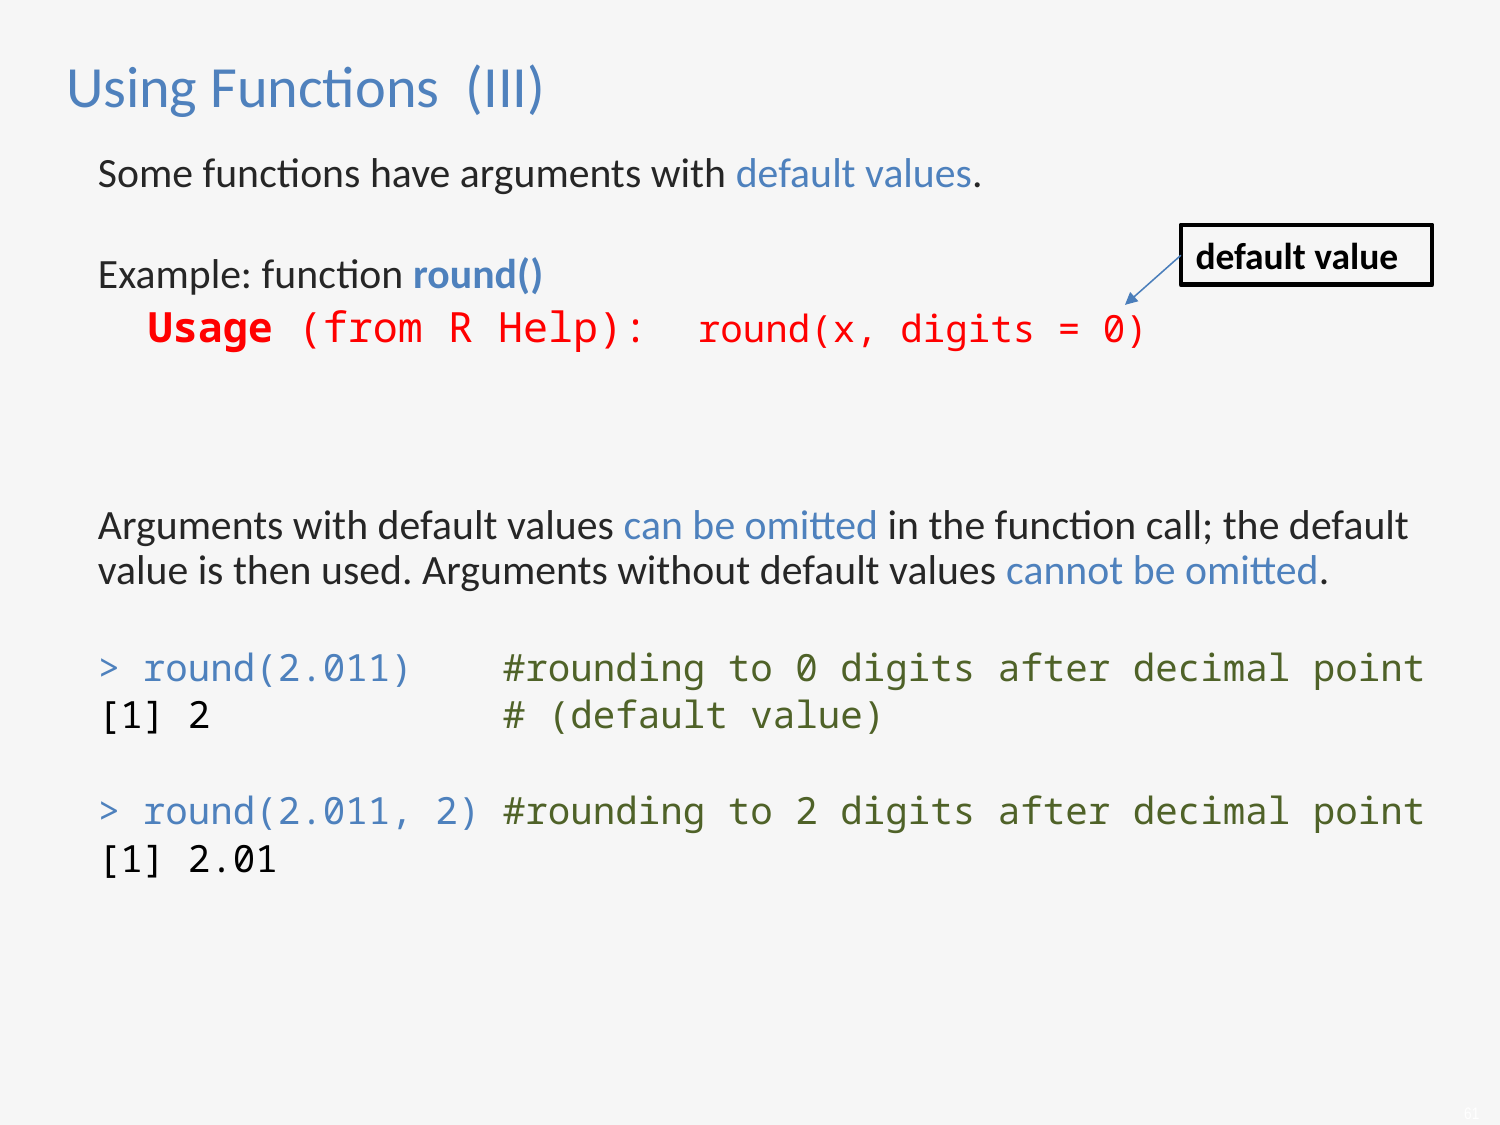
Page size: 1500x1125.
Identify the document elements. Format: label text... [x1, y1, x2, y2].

text_box default value [1180, 224, 1433, 285]
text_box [1124, 255, 1182, 306]
list Some functions have arguments with default values. Example: function round() Usage (from R Help): round(x, digits = 0) Arguments with default values can be omitted in the function call; the default value is then used. Arguments without default values cannot be omitted. > round(2.011) #rounding to 0 digits after decimal point [1] 2 # (default value) > round(2.011, 2) #rounding to 2 digits after decimal point [1] 2.01 [97, 151, 1469, 1072]
title Using Functions (III) [42, 56, 1346, 121]
